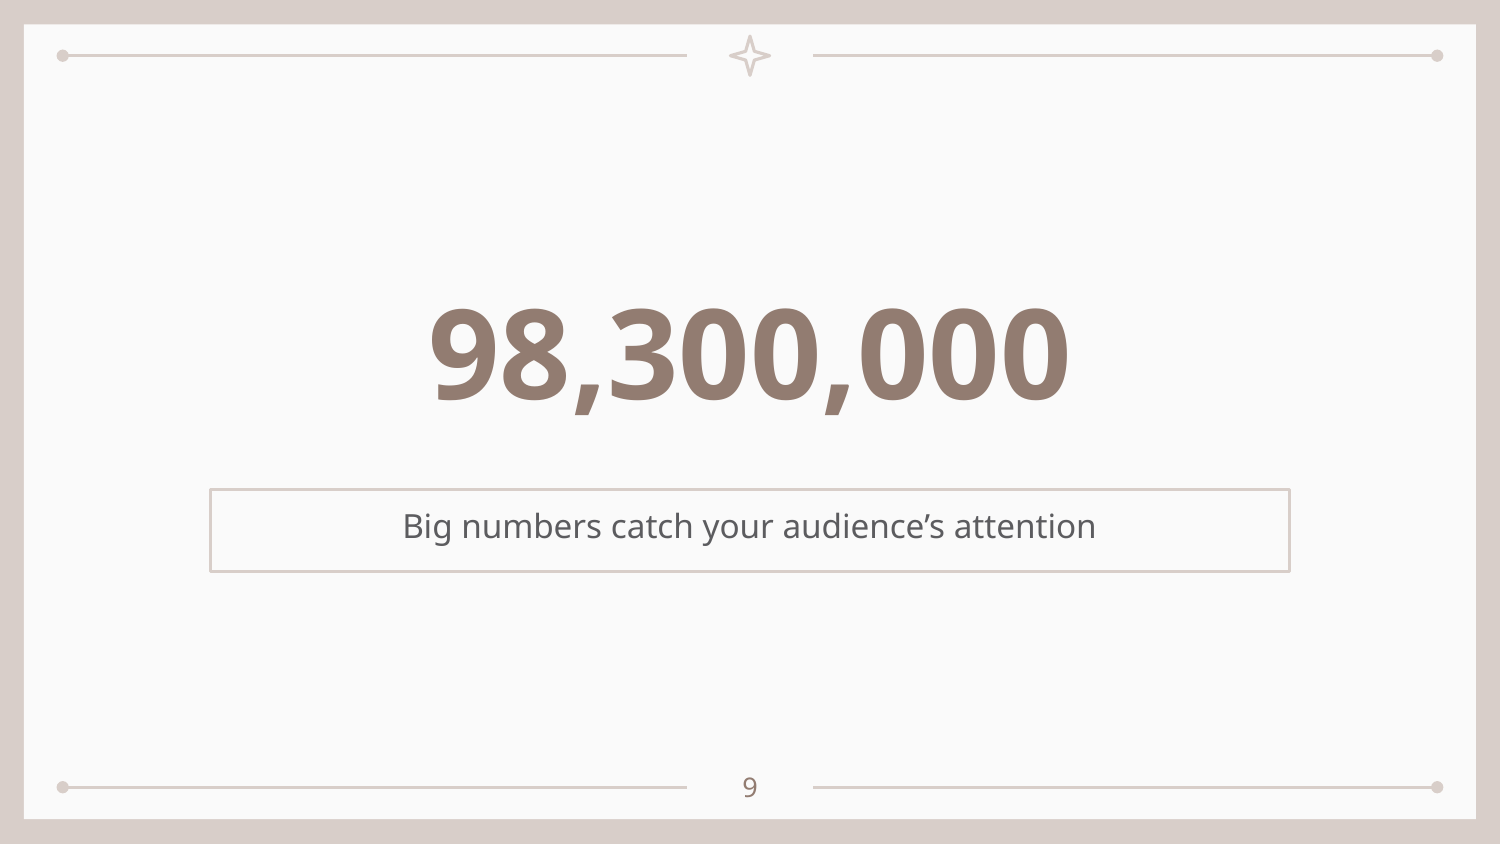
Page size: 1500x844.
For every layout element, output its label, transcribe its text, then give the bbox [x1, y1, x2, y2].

title 98,300,000 [210, 234, 1290, 466]
slide_number 9 [705, 755, 795, 810]
subtitle Big numbers catch your audience’s attention [209, 488, 1291, 573]
